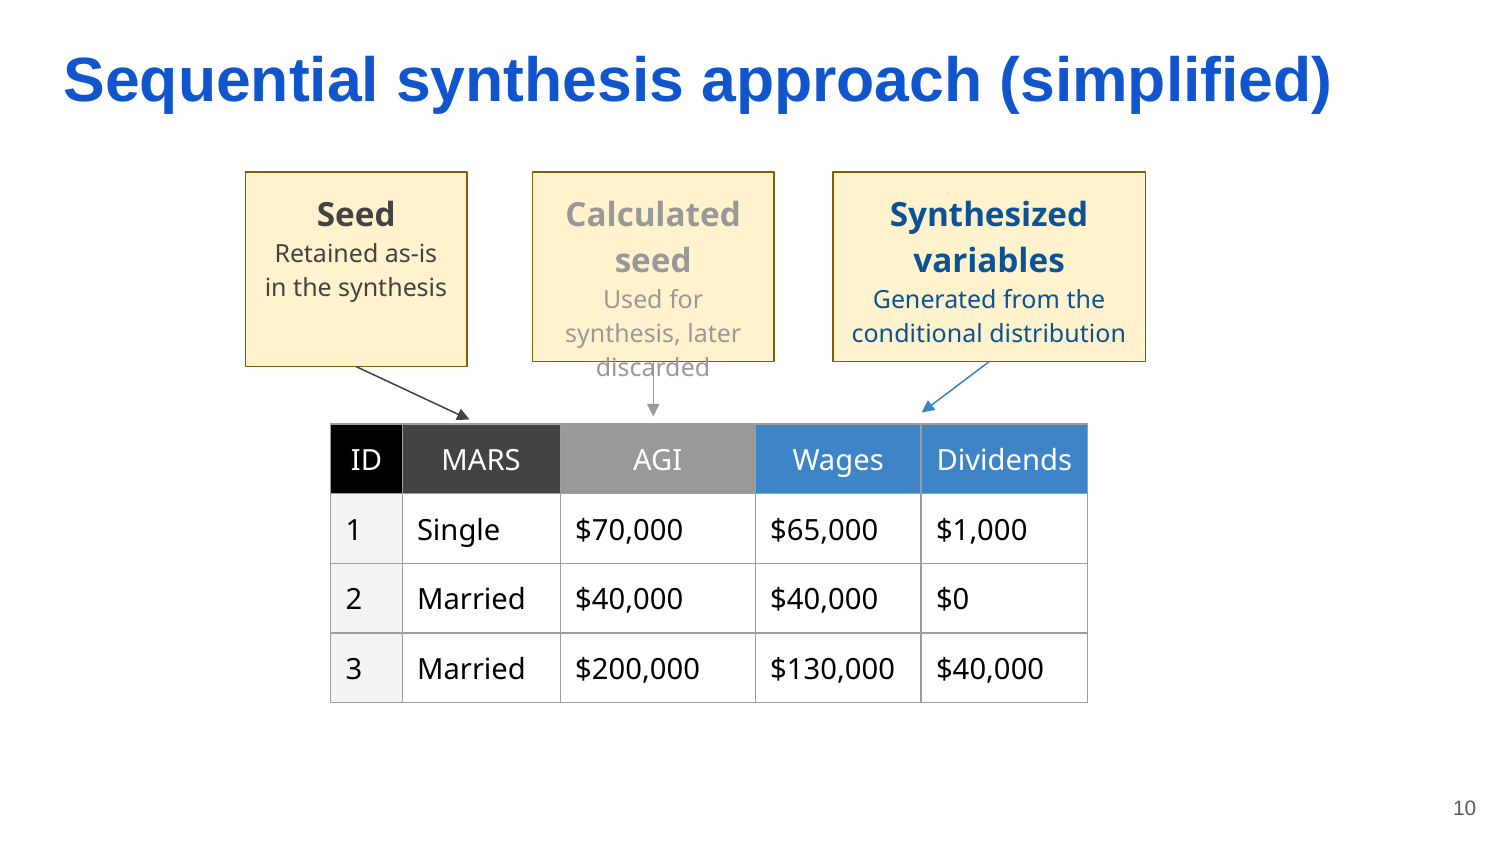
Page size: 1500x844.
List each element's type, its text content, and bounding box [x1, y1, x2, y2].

table_cell 2 [331, 564, 402, 632]
table_cell $40,000 [561, 564, 755, 632]
table_cell 1 [331, 494, 402, 563]
table_cell $0 [922, 564, 1087, 632]
table_cell 3 [331, 634, 402, 702]
table_cell $70,000 [561, 494, 755, 563]
table_header MARS [403, 425, 560, 493]
table_header ID [331, 425, 402, 493]
table_cell $130,000 [756, 634, 920, 702]
table_cell $200,000 [561, 634, 755, 702]
table_cell Married [403, 634, 560, 702]
table_cell Married [403, 564, 560, 632]
list Seed Retained as-is in the synthesis [245, 171, 467, 367]
table_cell Single [403, 494, 560, 563]
list Synthesized variables Generated from the conditional distribution [832, 171, 1146, 362]
list Calculated seed Used for synthesis, later discarded [532, 171, 775, 362]
table_cell $40,000 [756, 564, 920, 632]
slide_number ‹#› [1401, 774, 1492, 839]
title Sequential synthesis approach (simplified) [48, 24, 1437, 112]
table_header Dividends [922, 425, 1087, 493]
table_cell $65,000 [756, 494, 920, 563]
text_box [921, 361, 990, 413]
table_cell $40,000 [922, 634, 1087, 702]
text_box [355, 366, 470, 420]
table_header AGI [561, 425, 755, 493]
table_cell $1,000 [922, 494, 1087, 563]
table_header Wages [756, 425, 920, 493]
